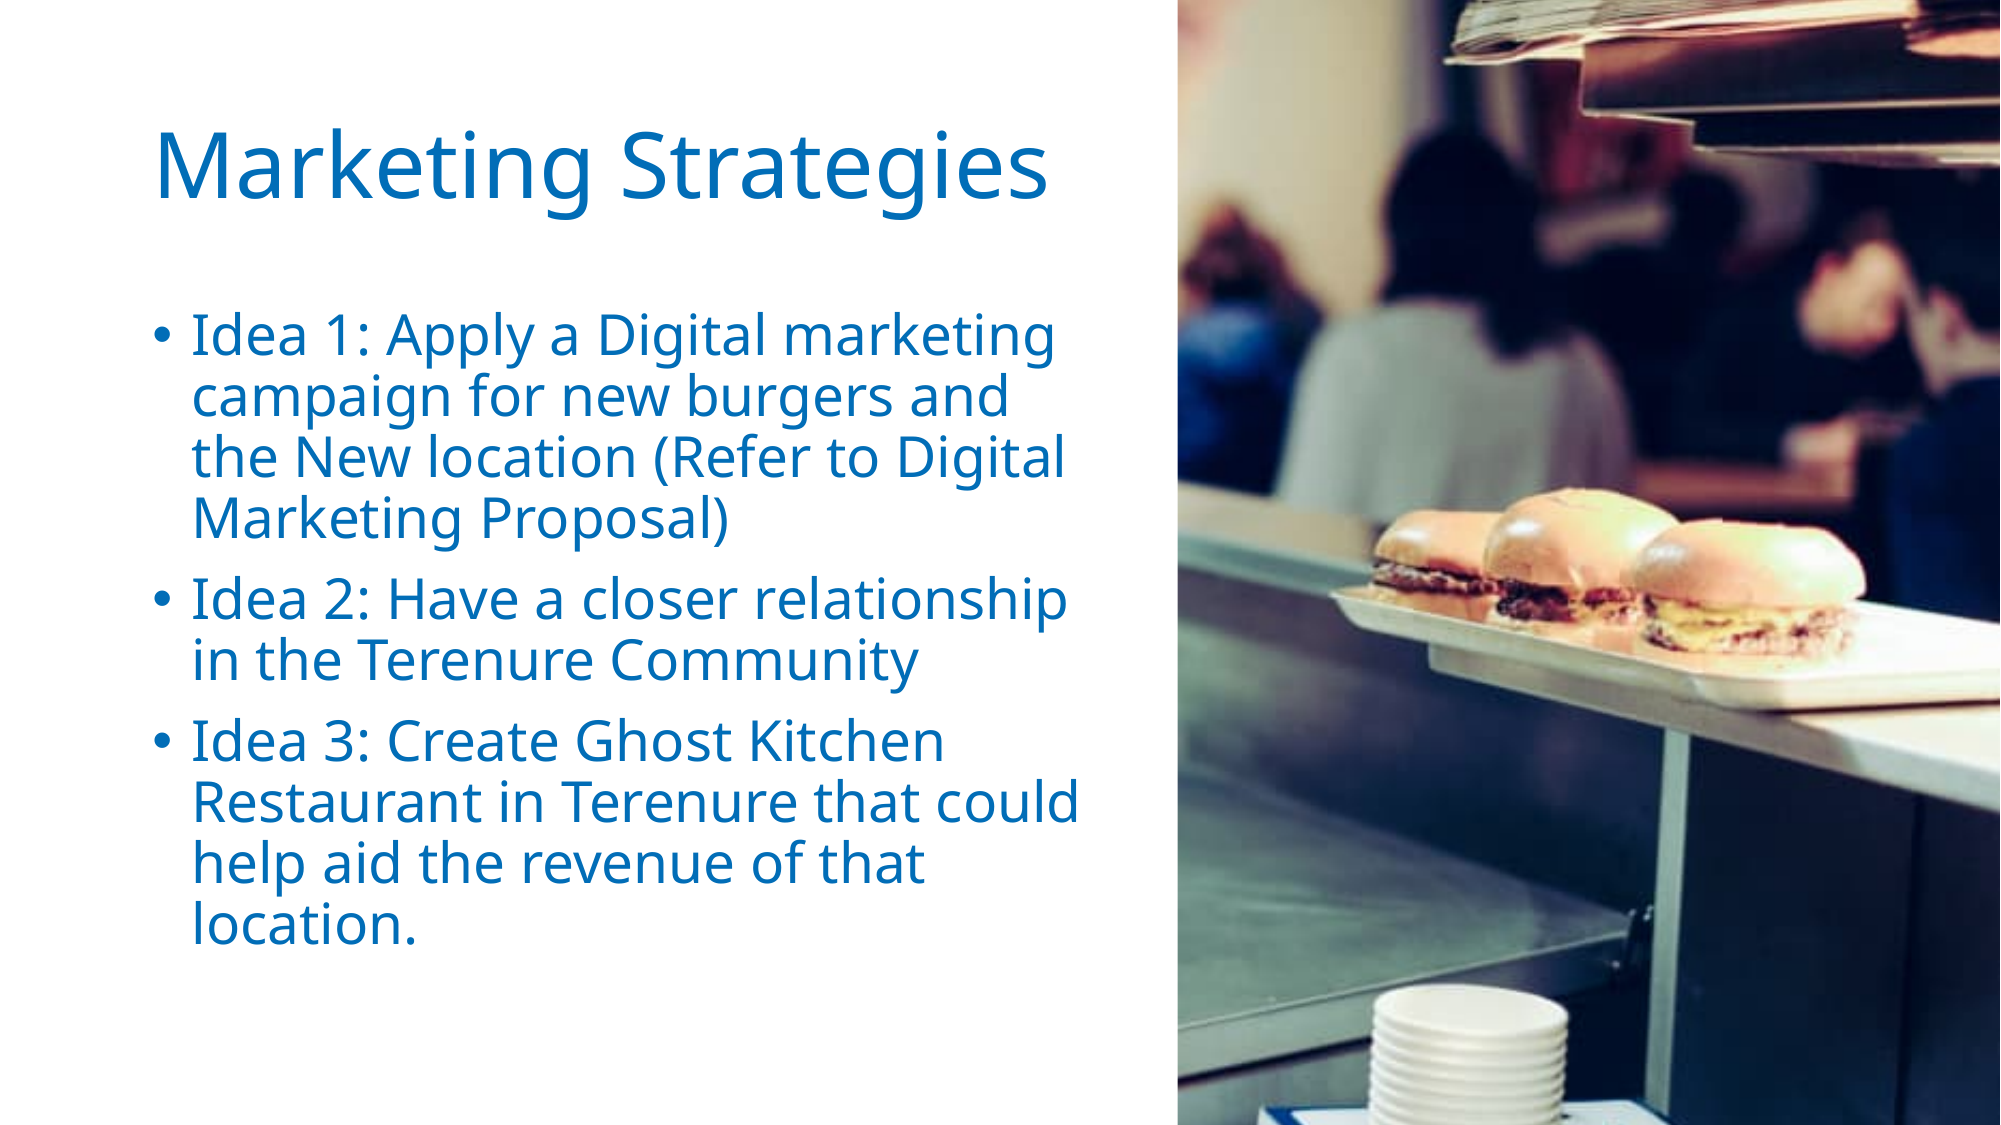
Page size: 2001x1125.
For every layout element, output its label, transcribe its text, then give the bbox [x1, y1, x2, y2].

list Idea 1: Apply a Digital marketing campaign for new burgers and the New location (Refer to Digital Marketing Proposal) Idea 2: Have a closer relationship in the Terenure Community Idea 3: Create Ghost Kitchen Restaurant in Terenure that could help aid the revenue of that location. [137, 299, 1105, 1014]
title Marketing Strategies [137, 59, 1177, 278]
picture [1177, 0, 2000, 1125]
